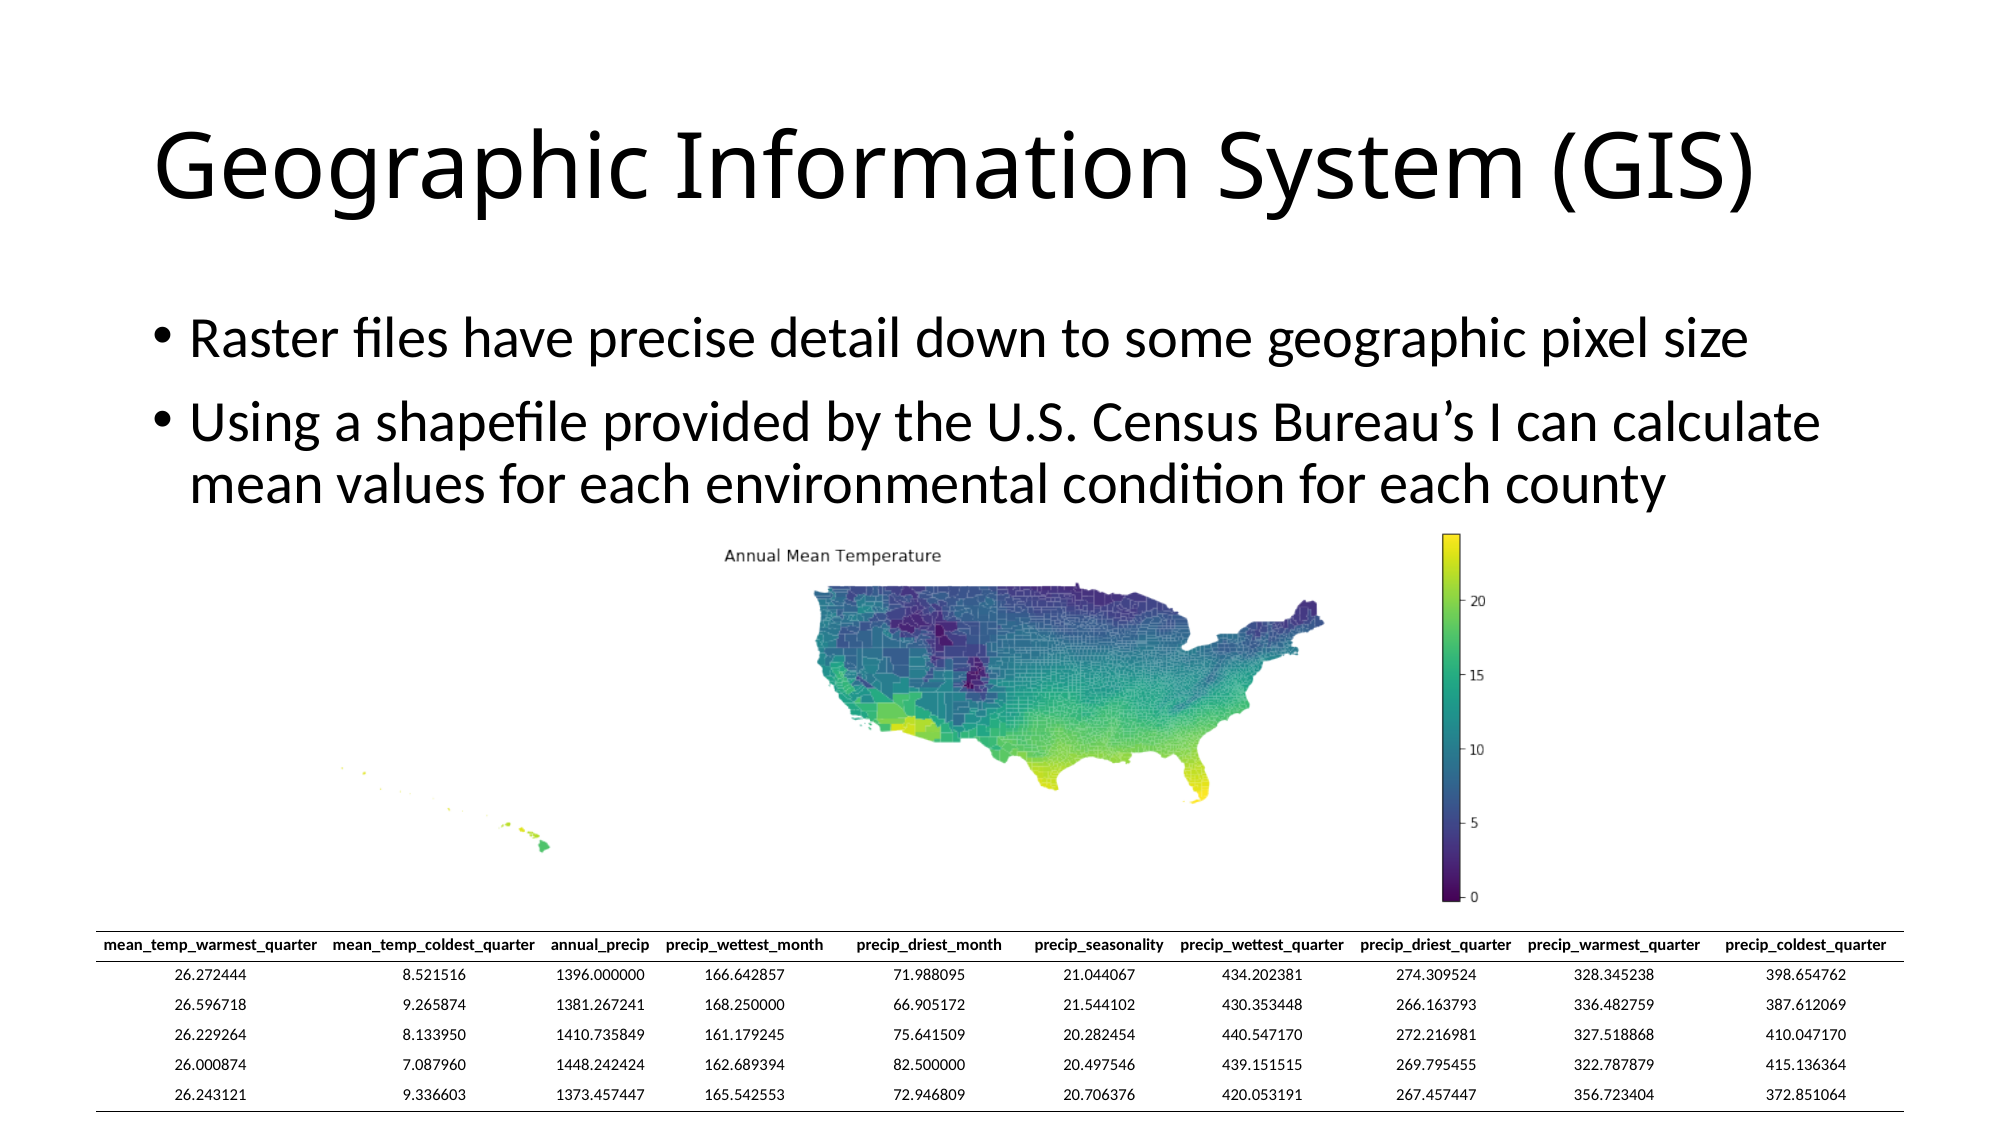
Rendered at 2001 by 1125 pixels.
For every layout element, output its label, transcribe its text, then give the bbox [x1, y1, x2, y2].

table_cell 82.500000 [832, 1051, 1027, 1081]
table_header precip_wettest_month [658, 932, 832, 961]
table_header precip_coldest_quarter [1709, 932, 1904, 961]
table_cell 26.229264 [96, 1021, 325, 1051]
table_cell 72.946809 [832, 1081, 1027, 1111]
table_cell 272.216981 [1353, 1021, 1520, 1051]
table_cell 162.689394 [658, 1051, 832, 1081]
table_cell 71.988095 [832, 962, 1027, 991]
table_cell 322.787879 [1520, 1051, 1709, 1081]
table_cell 274.309524 [1353, 962, 1520, 991]
table_cell 1396.000000 [543, 962, 658, 991]
table_cell 267.457447 [1353, 1081, 1520, 1111]
table_cell 26.596718 [96, 991, 325, 1021]
list Raster files have precise detail down to some geographic pixel size Using a shapefile provided by the U.S. Census Bureau’s I can calculate mean values for each environmental condition for each county [137, 299, 1863, 931]
table_cell 7.087960 [325, 1051, 543, 1081]
table_cell 439.151515 [1172, 1051, 1353, 1081]
table_header precip_driest_month [832, 932, 1027, 961]
table_cell 26.000874 [96, 1051, 325, 1081]
table_cell 26.272444 [96, 962, 325, 991]
table_cell 9.336603 [325, 1081, 543, 1111]
table_cell 66.905172 [832, 991, 1027, 1021]
table_cell 327.518868 [1520, 1021, 1709, 1051]
table_cell 75.641509 [832, 1021, 1027, 1051]
table_cell 336.482759 [1520, 991, 1709, 1021]
table_cell 1381.267241 [543, 991, 658, 1021]
table_header annual_precip [543, 932, 658, 961]
table_cell 1373.457447 [543, 1081, 658, 1111]
table_header precip_wettest_quarter [1172, 932, 1353, 961]
table_cell 372.851064 [1709, 1081, 1904, 1111]
table_cell 415.136364 [1709, 1051, 1904, 1081]
table_cell 269.795455 [1353, 1051, 1520, 1081]
table_cell 430.353448 [1172, 991, 1353, 1021]
table_cell 434.202381 [1172, 962, 1353, 991]
table_cell 21.544102 [1027, 991, 1172, 1021]
table_cell 26.243121 [96, 1081, 325, 1111]
table_cell 410.047170 [1709, 1021, 1904, 1051]
table_cell 440.547170 [1172, 1021, 1353, 1051]
table_cell 356.723404 [1520, 1081, 1709, 1111]
table_cell 328.345238 [1520, 962, 1709, 991]
picture [256, 520, 1496, 916]
table_cell 20.497546 [1027, 1051, 1172, 1081]
table_cell 8.133950 [325, 1021, 543, 1051]
table_header mean_temp_coldest_quarter [325, 932, 543, 961]
table_cell 20.282454 [1027, 1021, 1172, 1051]
table_cell 1448.242424 [543, 1051, 658, 1081]
title Geographic Information System (GIS) [137, 59, 1863, 278]
table_cell 20.706376 [1027, 1081, 1172, 1111]
table_cell 398.654762 [1709, 962, 1904, 991]
table_header precip_driest_quarter [1353, 932, 1520, 961]
table_cell 266.163793 [1353, 991, 1520, 1021]
table_header precip_seasonality [1027, 932, 1172, 961]
table_cell 387.612069 [1709, 991, 1904, 1021]
table_cell 420.053191 [1172, 1081, 1353, 1111]
table_cell 165.542553 [658, 1081, 832, 1111]
table_cell 168.250000 [658, 991, 832, 1021]
table_cell 8.521516 [325, 962, 543, 991]
table_cell 9.265874 [325, 991, 543, 1021]
table_cell 161.179245 [658, 1021, 832, 1051]
table_header mean_temp_warmest_quarter [96, 932, 325, 961]
table_cell 21.044067 [1027, 962, 1172, 991]
table_header precip_warmest_quarter [1520, 932, 1709, 961]
table_cell 1410.735849 [543, 1021, 658, 1051]
table_cell 166.642857 [658, 962, 832, 991]
